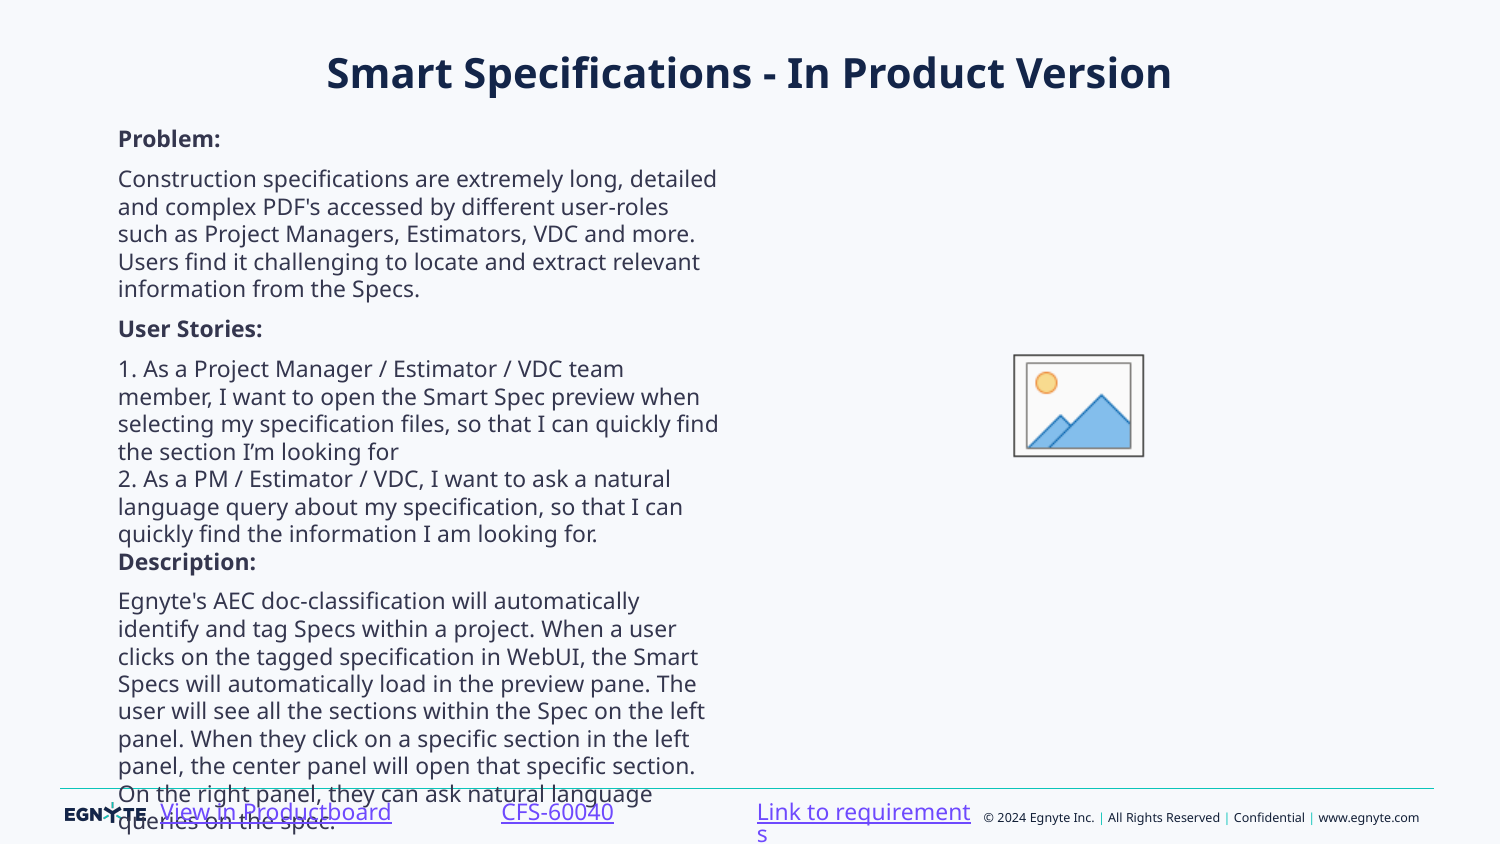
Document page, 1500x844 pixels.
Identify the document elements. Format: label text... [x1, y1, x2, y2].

list Problem: Construction specifications are extremely long, detailed and complex PDF's accessed by different user-roles such as Project Managers, Estimators, VDC and more. Users find it challenging to locate and extract relevant information from the Specs. User Stories: 1. As a Project Manager / Estimator / VDC team member, I want to open the Smart Spec preview when selecting my specification files, so that I can quickly find the section I’m looking for 2. As a PM / Estimator / VDC, I want to ask a natural language query about my specification, so that I can quickly find the information I am looking for. Description: Egnyte's AEC doc-classification will automatically identify and tag Specs within a project. When a user clicks on the tagged specification in WebUI, the Smart Specs will automatically load in the preview pane. The user will see all the sections within the Spec on the left panel. When they click on a specific section in the left panel, the center panel will open that specific section. On the right panel, they can ask natural language queries on the spec. Requirements:https://egnyte.atlassian.net/wiki/spaces/AEC/pages/446464310/Smart+Specification+Requirements Figma https://www.figma.com/design/pSP6gVOM1NB1dORHzVw1k5/AEC-Trial-Onboarding?node-id=7-17521&node-type=frame&t=2GCW5Ubc2U9ardCl-0 JIRA:https://jira.egnyte-it.com/browse/CFS-60040 FEATURE FLAG:features.server.SmartSpecFeatureEnabled [103, 117, 741, 693]
picture [761, 119, 1397, 693]
list CFS-60040 [486, 790, 741, 835]
list View in Productboard [145, 790, 486, 835]
picture [65, 802, 145, 823]
list Link to requirements [742, 790, 997, 835]
title Smart Specifications - In Product Version [103, 44, 1397, 106]
